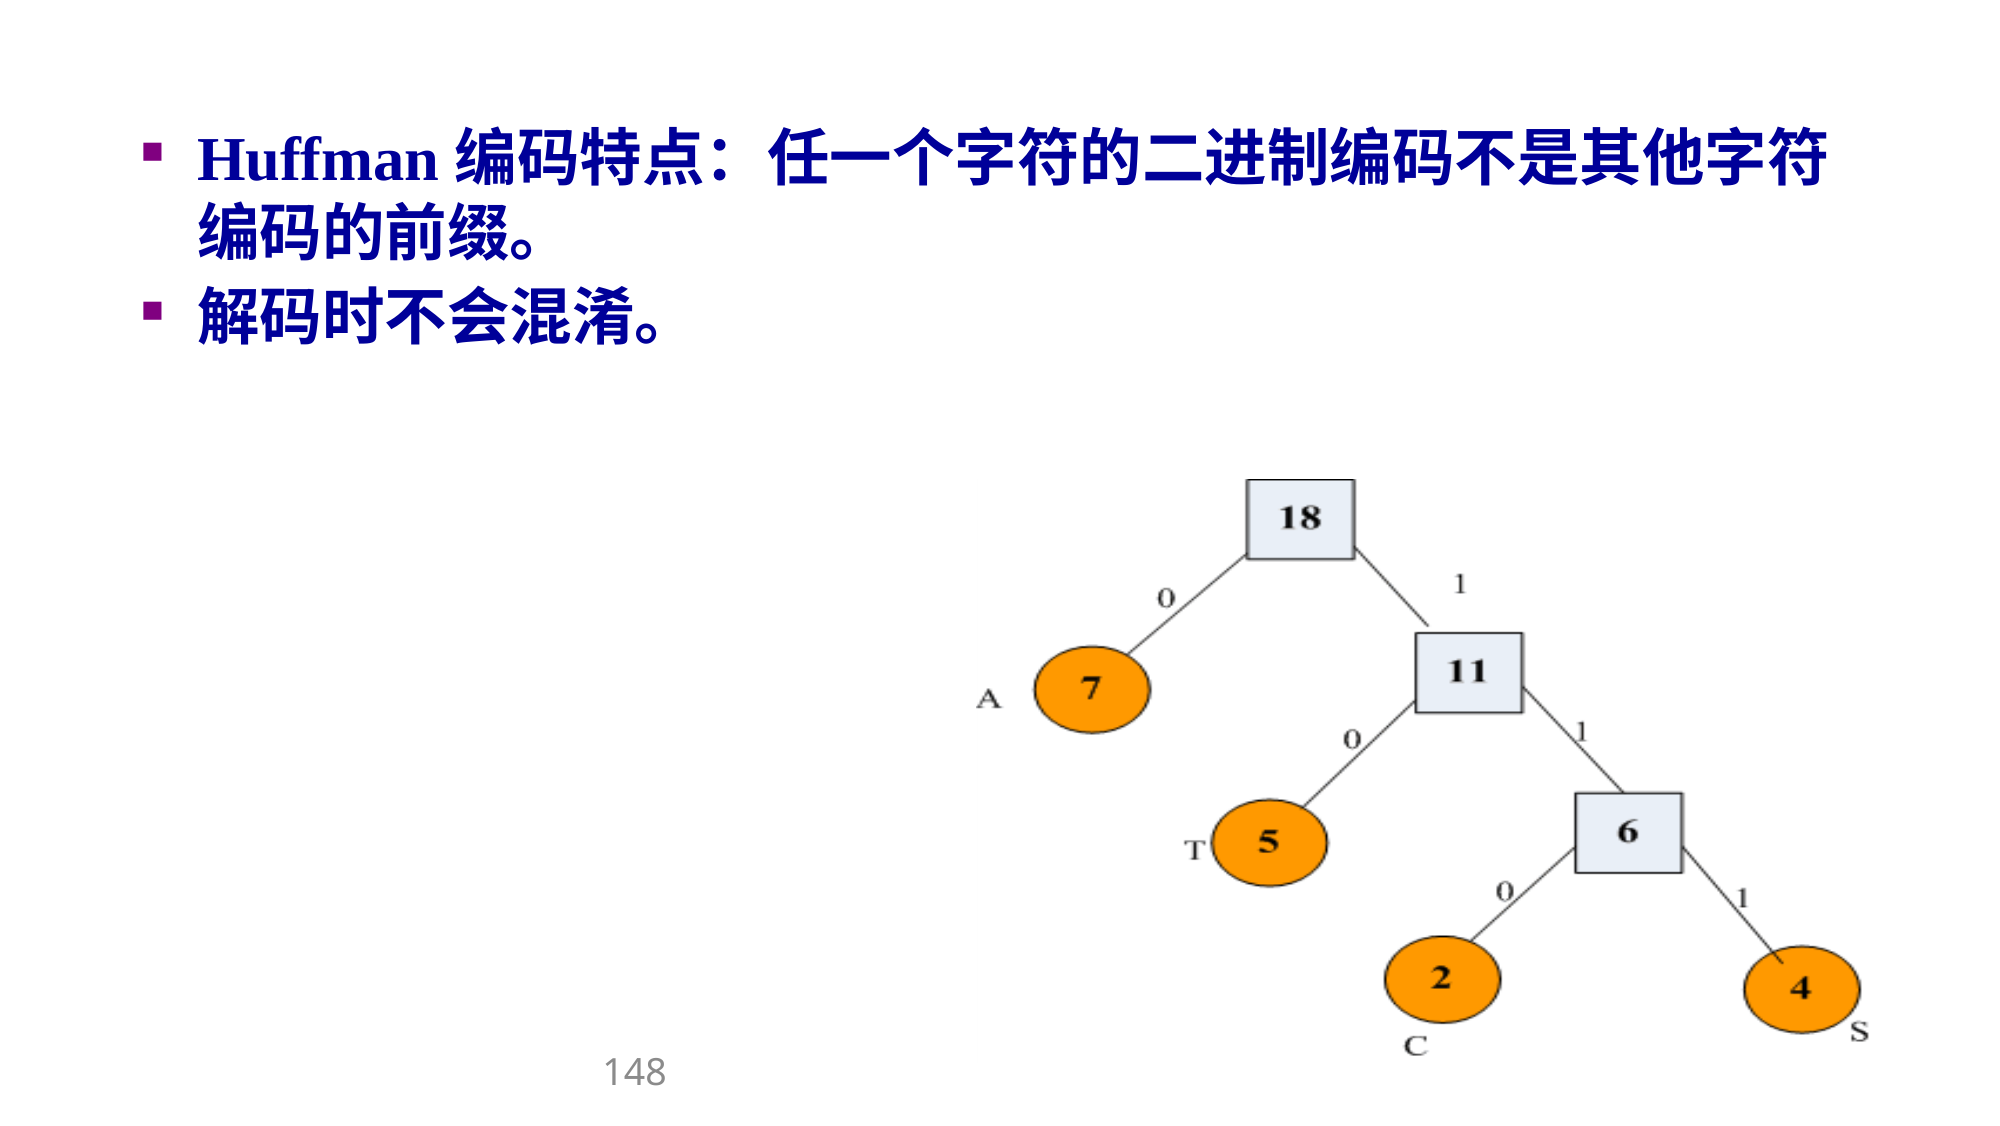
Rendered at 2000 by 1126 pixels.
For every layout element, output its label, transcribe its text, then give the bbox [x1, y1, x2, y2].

text_box Huffman编码特点：任一个字符的二进制编码不是其他字符编码的前缀。 解码时不会混淆。 [126, 110, 1876, 360]
slide_number 148 [583, 1042, 1317, 1103]
picture [975, 479, 1872, 1064]
